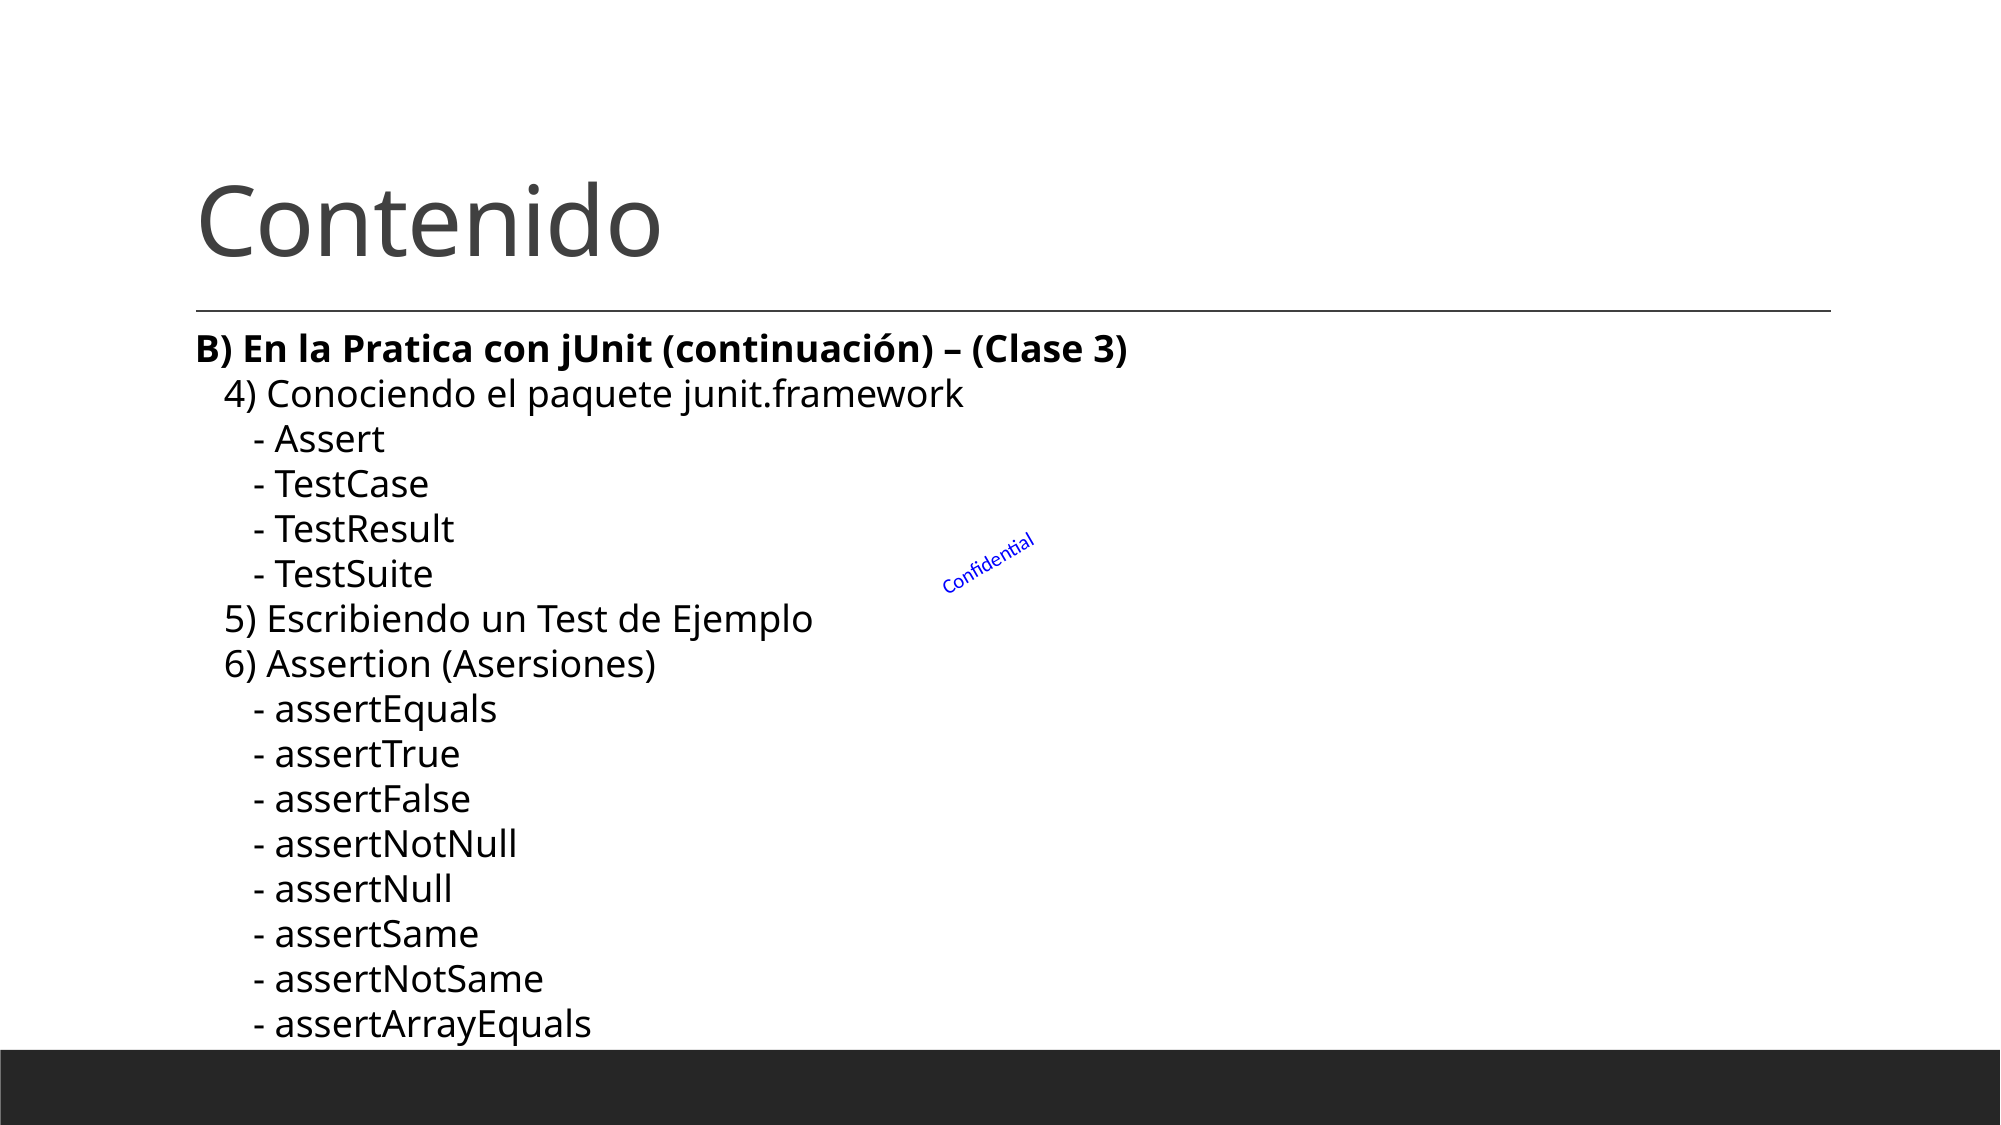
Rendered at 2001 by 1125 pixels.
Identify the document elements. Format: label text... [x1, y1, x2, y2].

text_box B) En la Pratica con jUnit (continuación) – (Clase 3) 4) Conociendo el paquete junit.framework - Assert - TestCase - TestResult - TestSuite 5) Escribiendo un Test de Ejemplo 6) Assertion (Asersiones) - assertEquals - assertTrue - assertFalse - assertNotNull - assertNull - assertSame - assertNotSame - assertArrayEquals [179, 317, 1671, 1053]
title Contenido [180, 47, 1830, 285]
